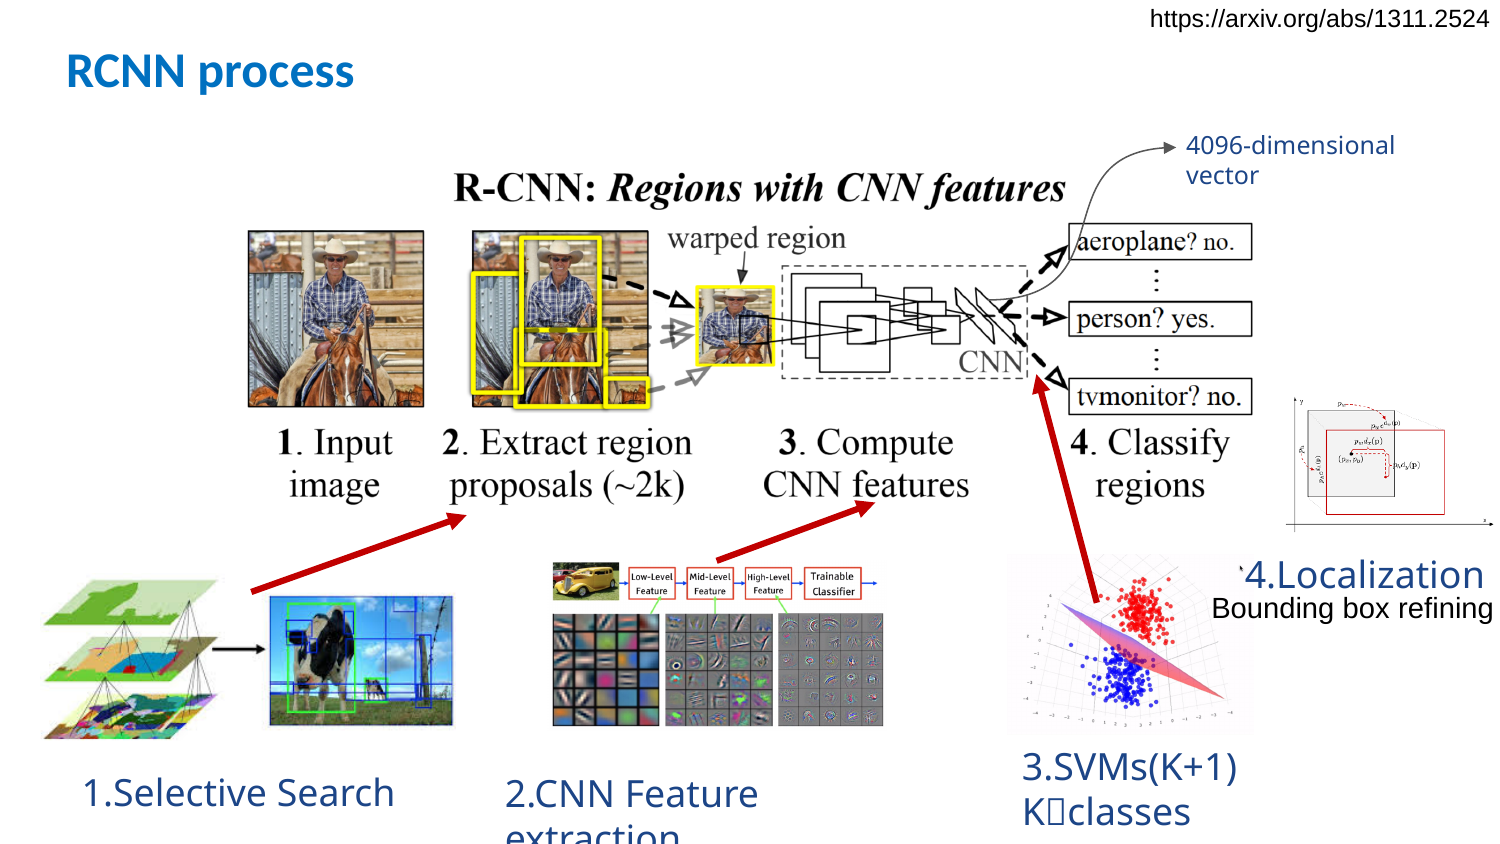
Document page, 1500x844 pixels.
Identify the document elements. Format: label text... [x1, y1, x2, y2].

text_box https://arxiv.org/abs/1311.2524 [1135, 0, 1500, 41]
text_box 4.Localization [1230, 543, 1500, 581]
title RCNN process [51, 22, 1449, 167]
text_box 3.SVMs(K+1) Kclasses [1007, 735, 1333, 841]
picture [1006, 553, 1254, 735]
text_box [1036, 373, 1098, 603]
text_box 4096-dimensional vector [1171, 122, 1451, 197]
picture [1280, 392, 1500, 534]
text_box Bounding box refining [1259, 581, 1500, 632]
text_box 1.Selective Search [66, 761, 442, 822]
picture [230, 139, 1270, 515]
picture [546, 560, 887, 731]
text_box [987, 147, 1177, 301]
picture [40, 573, 457, 744]
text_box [716, 502, 876, 561]
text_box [251, 514, 467, 593]
text_box 2.CNN Feature extraction [490, 762, 959, 844]
